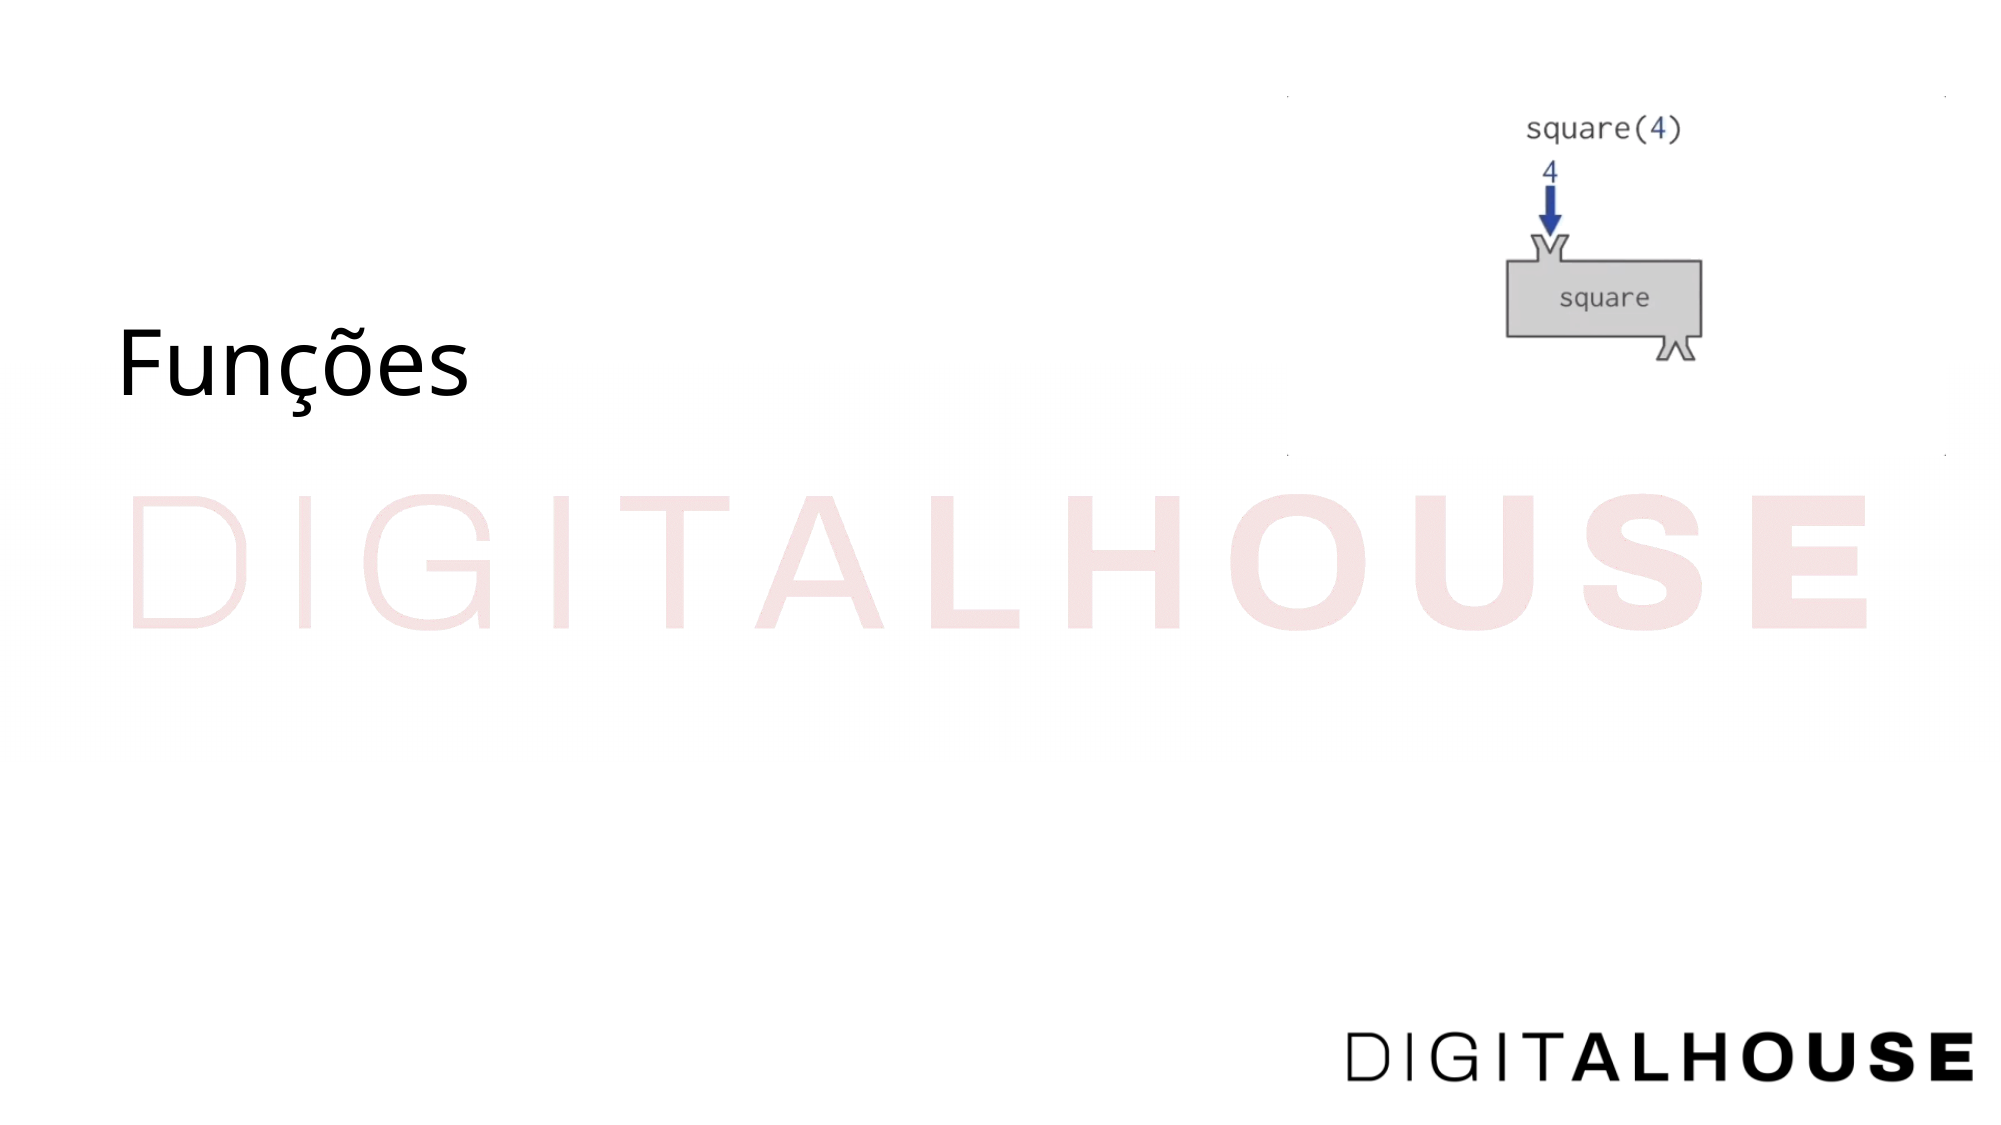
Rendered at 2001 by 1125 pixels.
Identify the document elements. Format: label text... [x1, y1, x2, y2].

picture [1318, 987, 2000, 1125]
picture [0, 96, 2000, 762]
title Funções [100, 257, 1826, 475]
